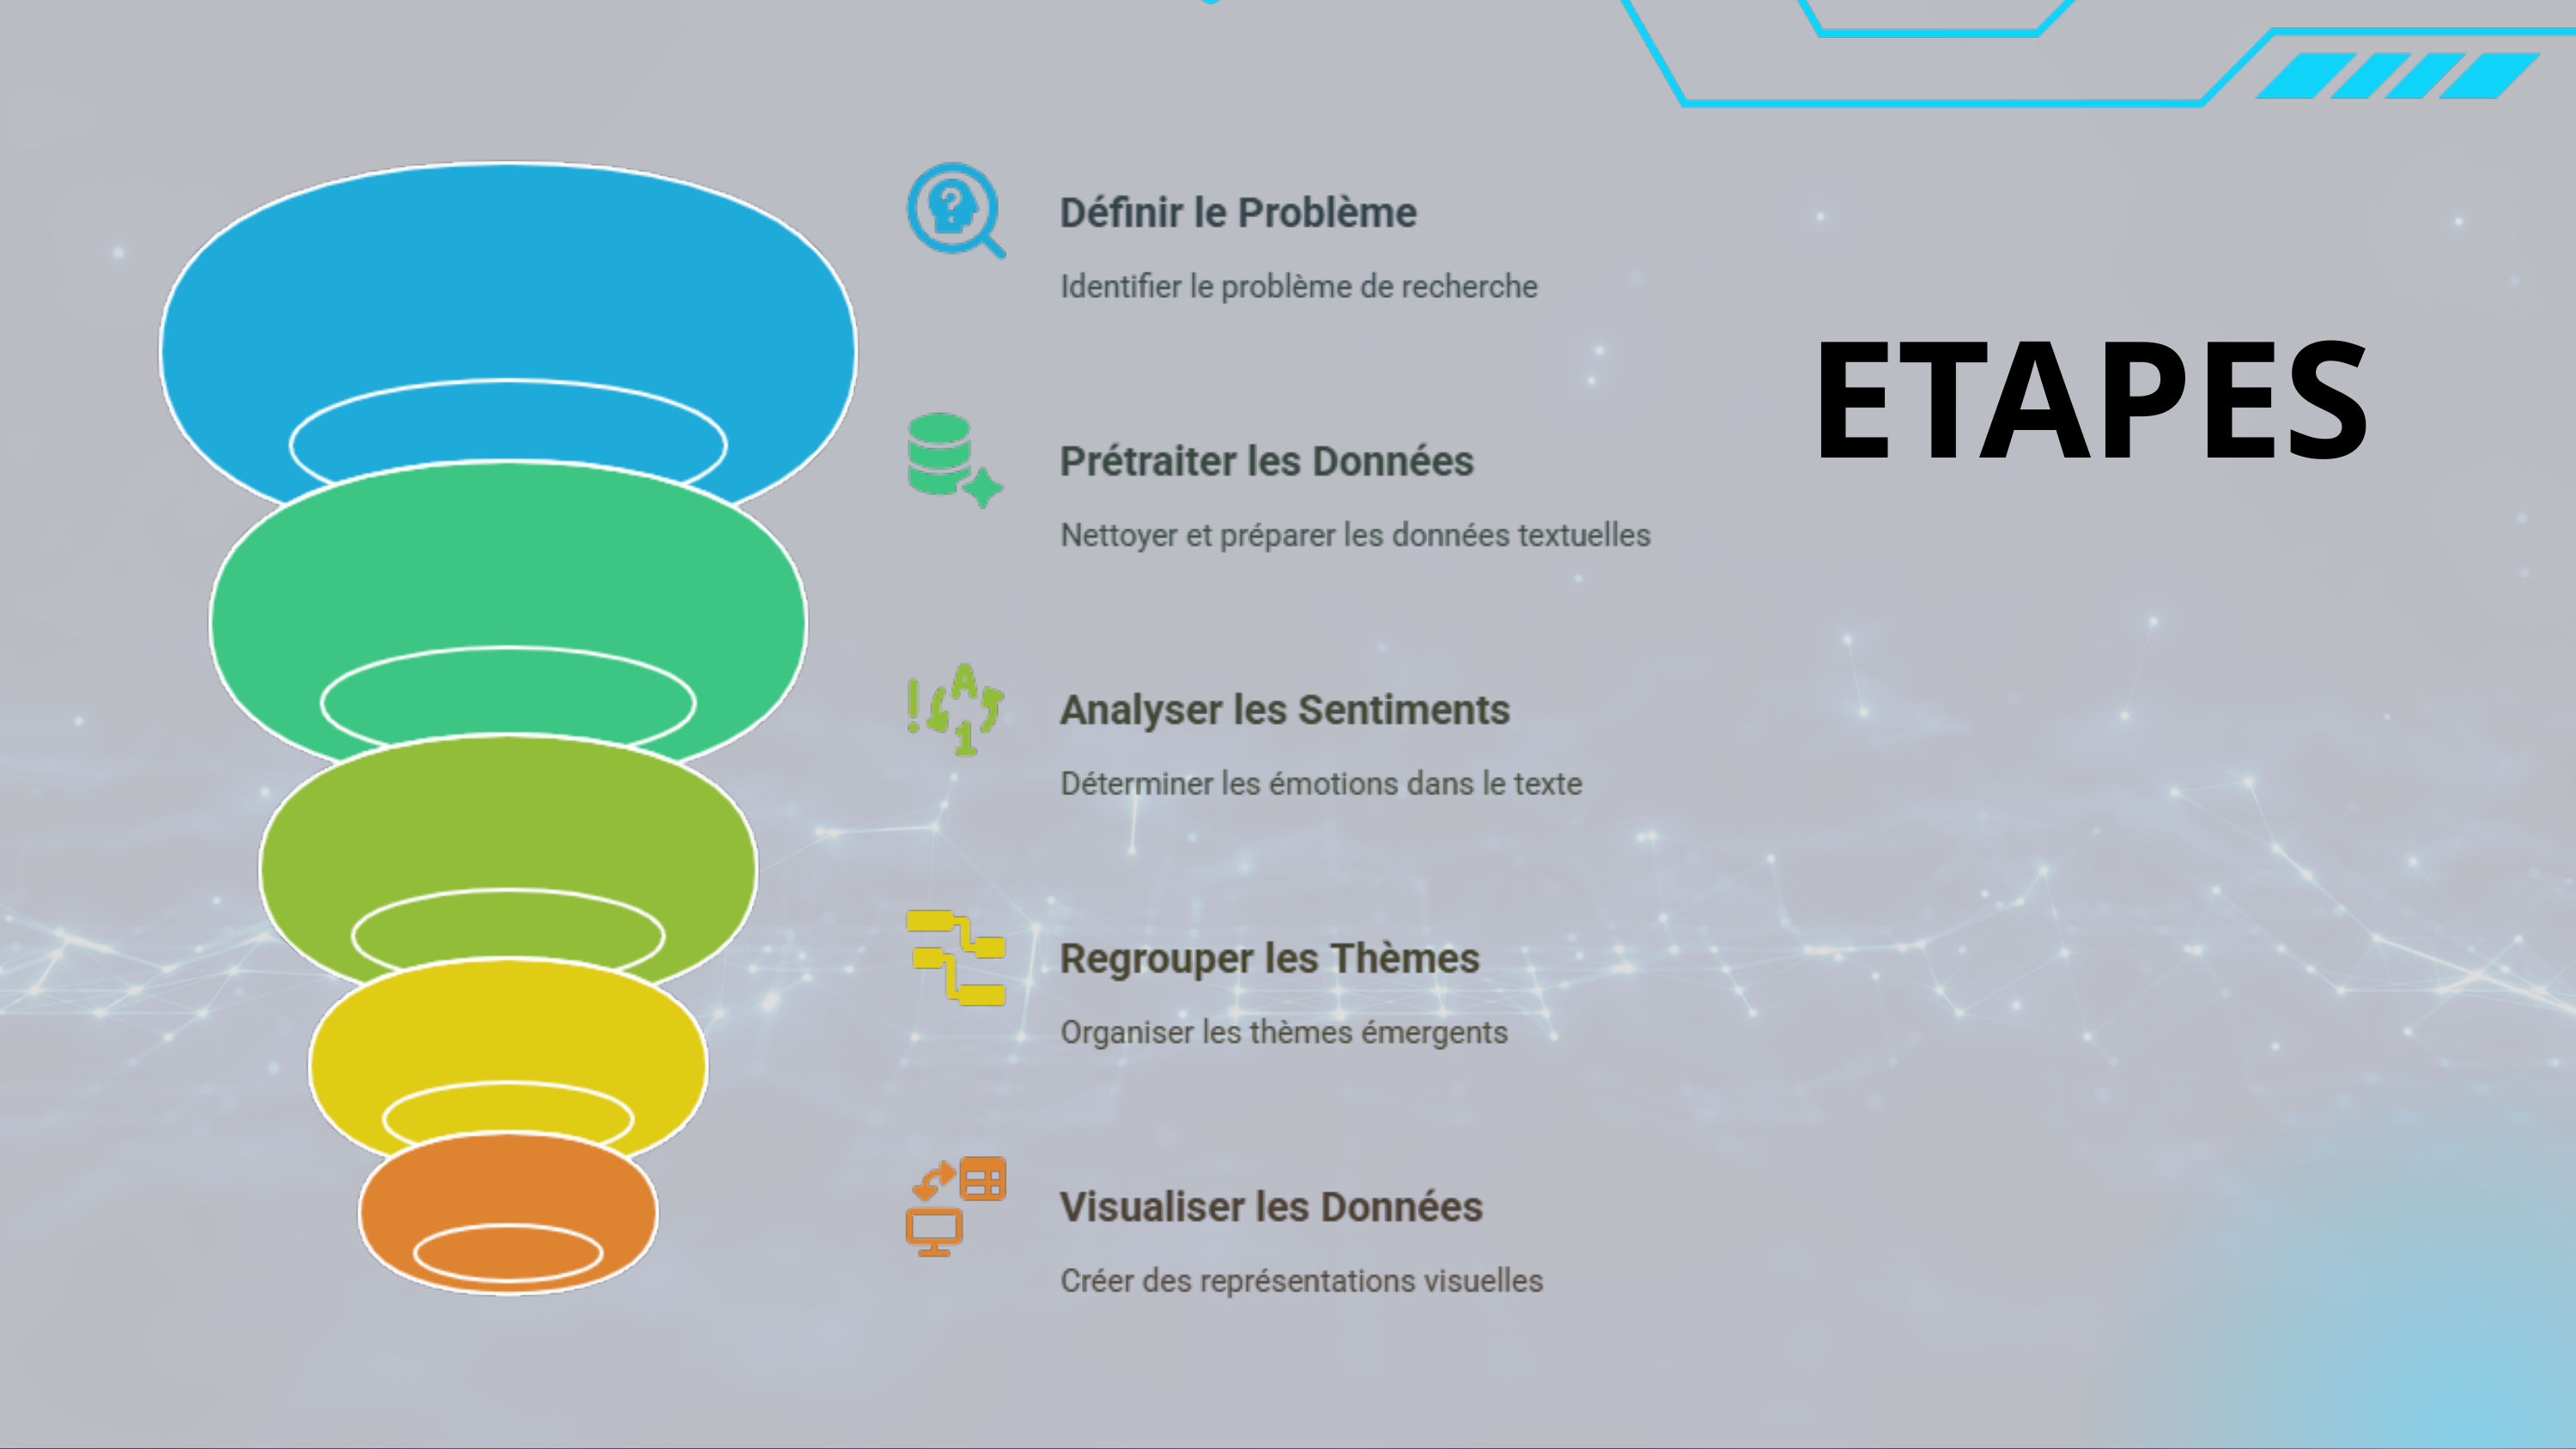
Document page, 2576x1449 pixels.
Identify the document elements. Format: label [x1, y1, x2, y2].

text_box [0, 0, 2576, 1449]
